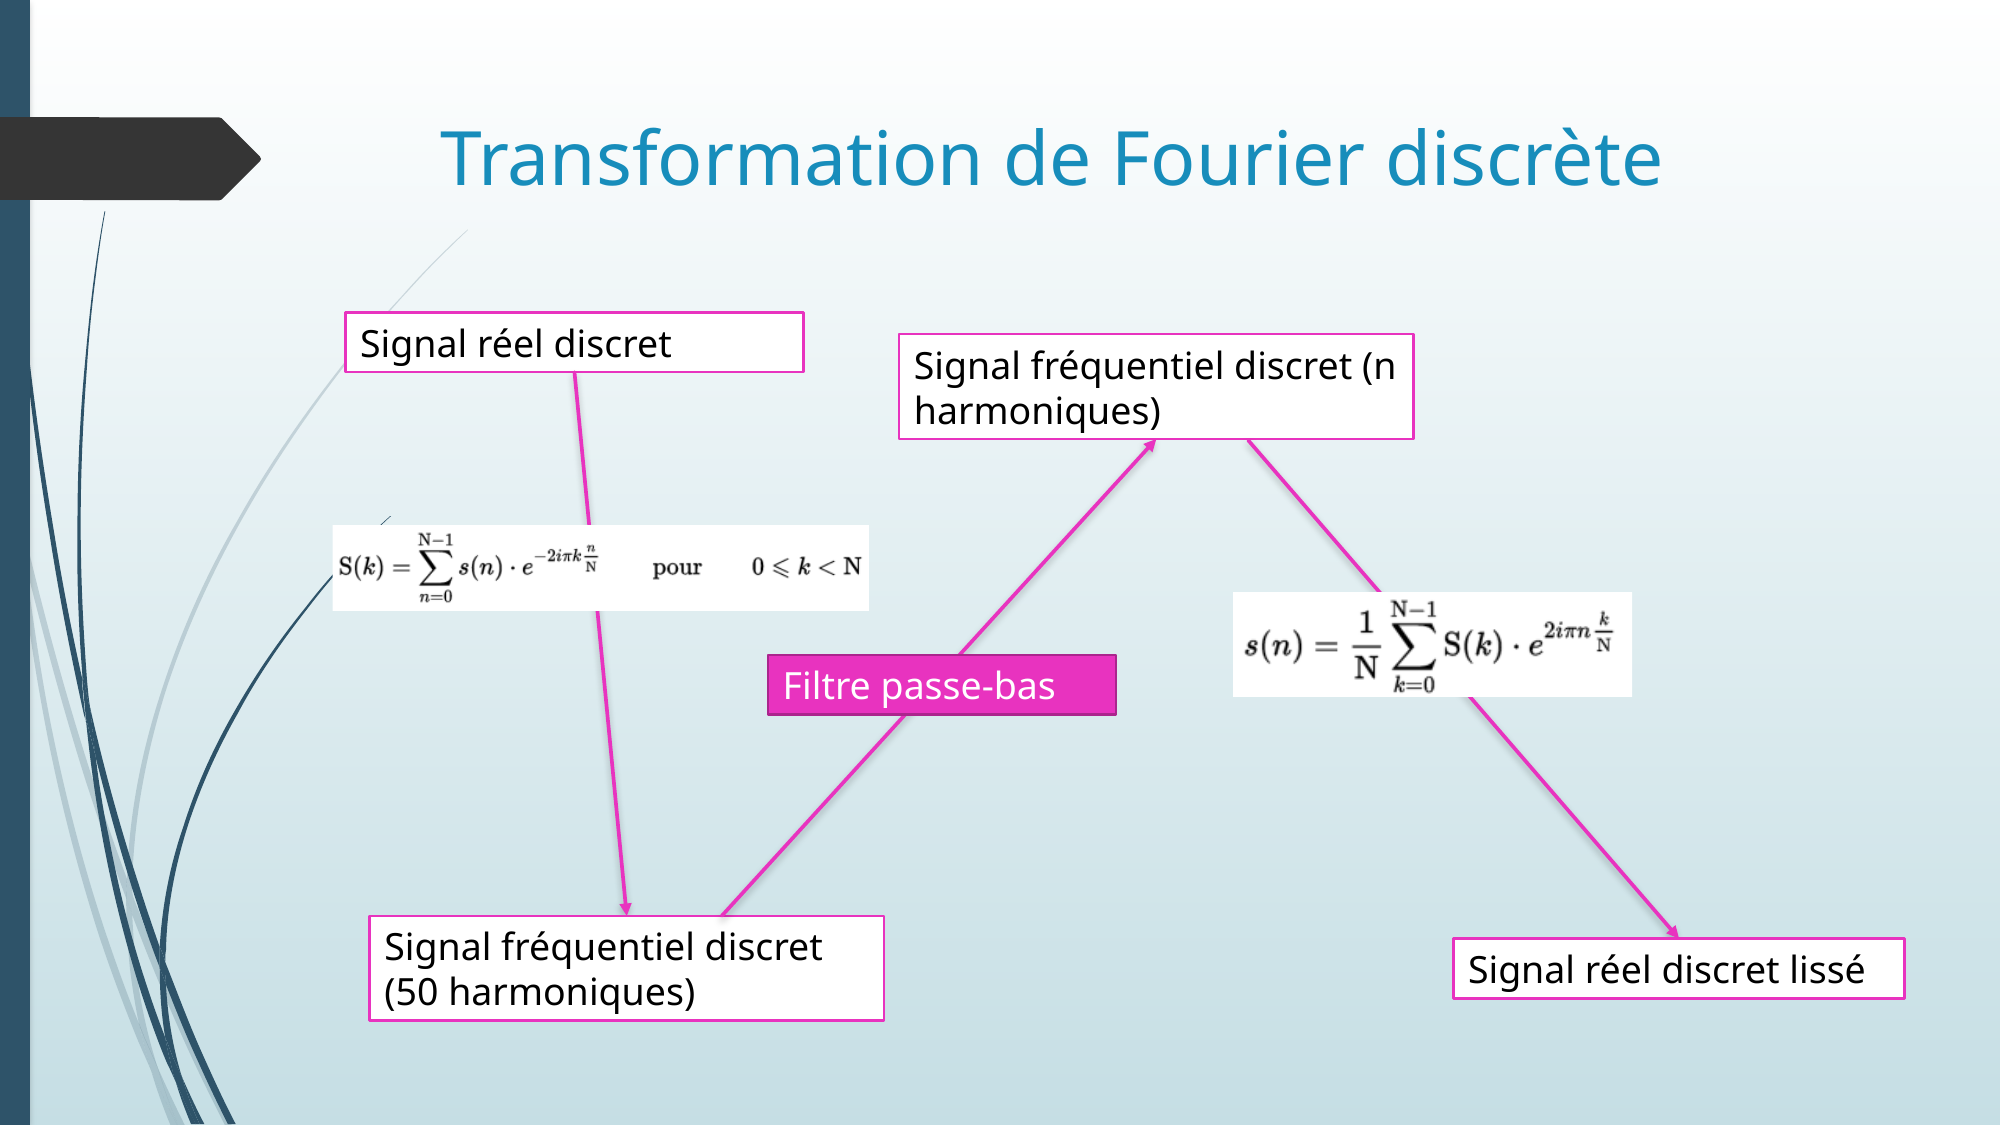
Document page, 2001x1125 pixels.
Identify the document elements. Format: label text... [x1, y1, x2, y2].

text_box Signal fréquentiel discret (n harmoniques) [898, 333, 1415, 440]
text_box Signal réel discret lissé [1452, 937, 1906, 1000]
picture [1232, 591, 1633, 697]
text_box Signal fréquentiel discret (50 harmoniques) [368, 915, 885, 1022]
picture [332, 525, 869, 611]
title Transformation de Fourier discrète [425, 102, 1888, 313]
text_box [574, 372, 627, 524]
text_box Signal réel discret [344, 311, 805, 373]
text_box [1247, 439, 1680, 939]
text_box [574, 618, 627, 917]
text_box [721, 440, 1157, 917]
